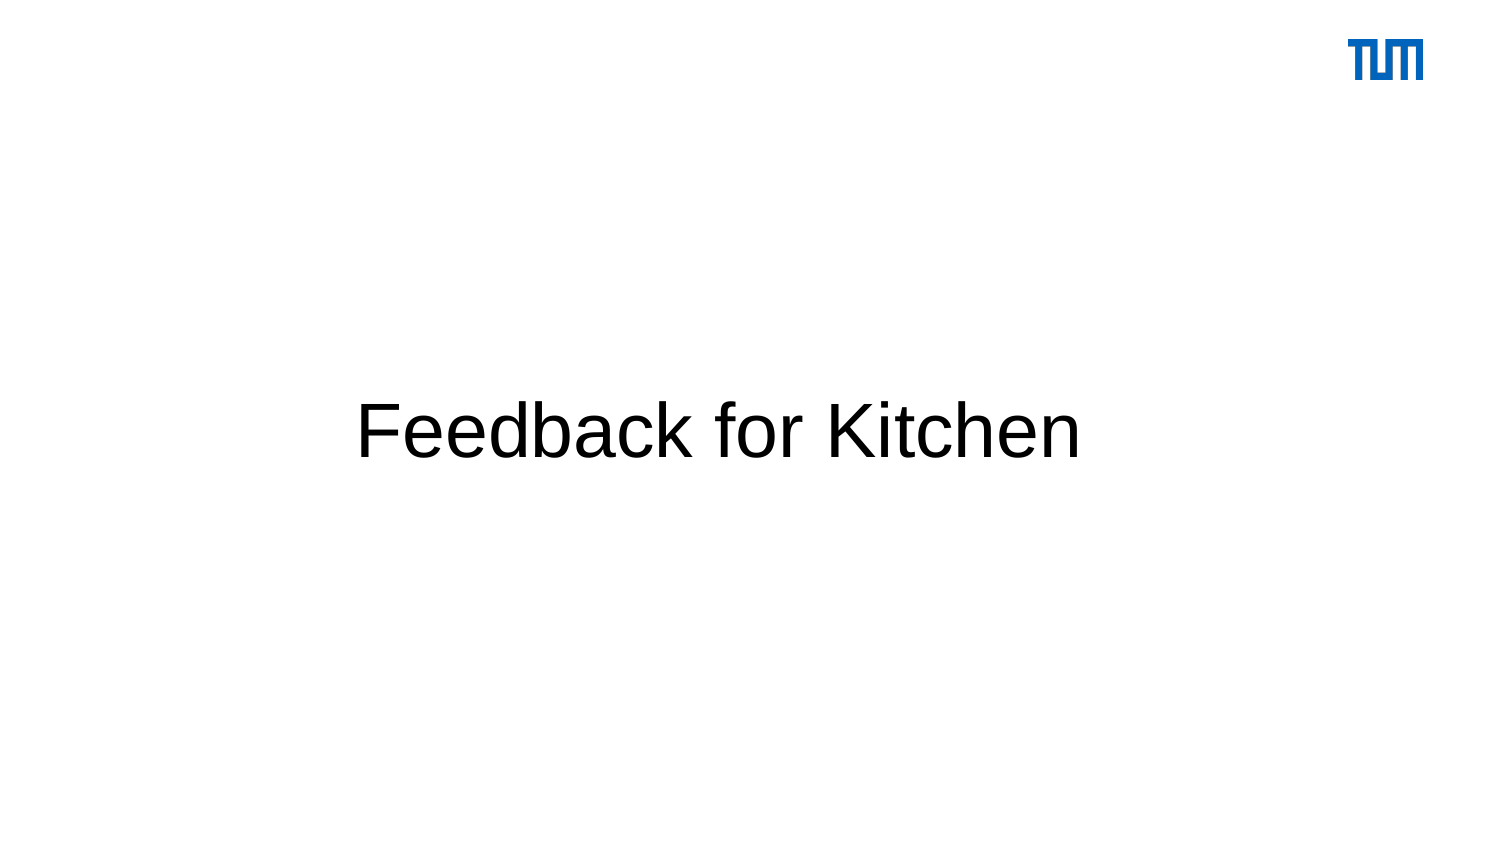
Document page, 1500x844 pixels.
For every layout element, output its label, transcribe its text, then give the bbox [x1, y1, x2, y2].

title Feedback for Kitchen [355, 375, 1145, 517]
picture [1348, 39, 1423, 80]
